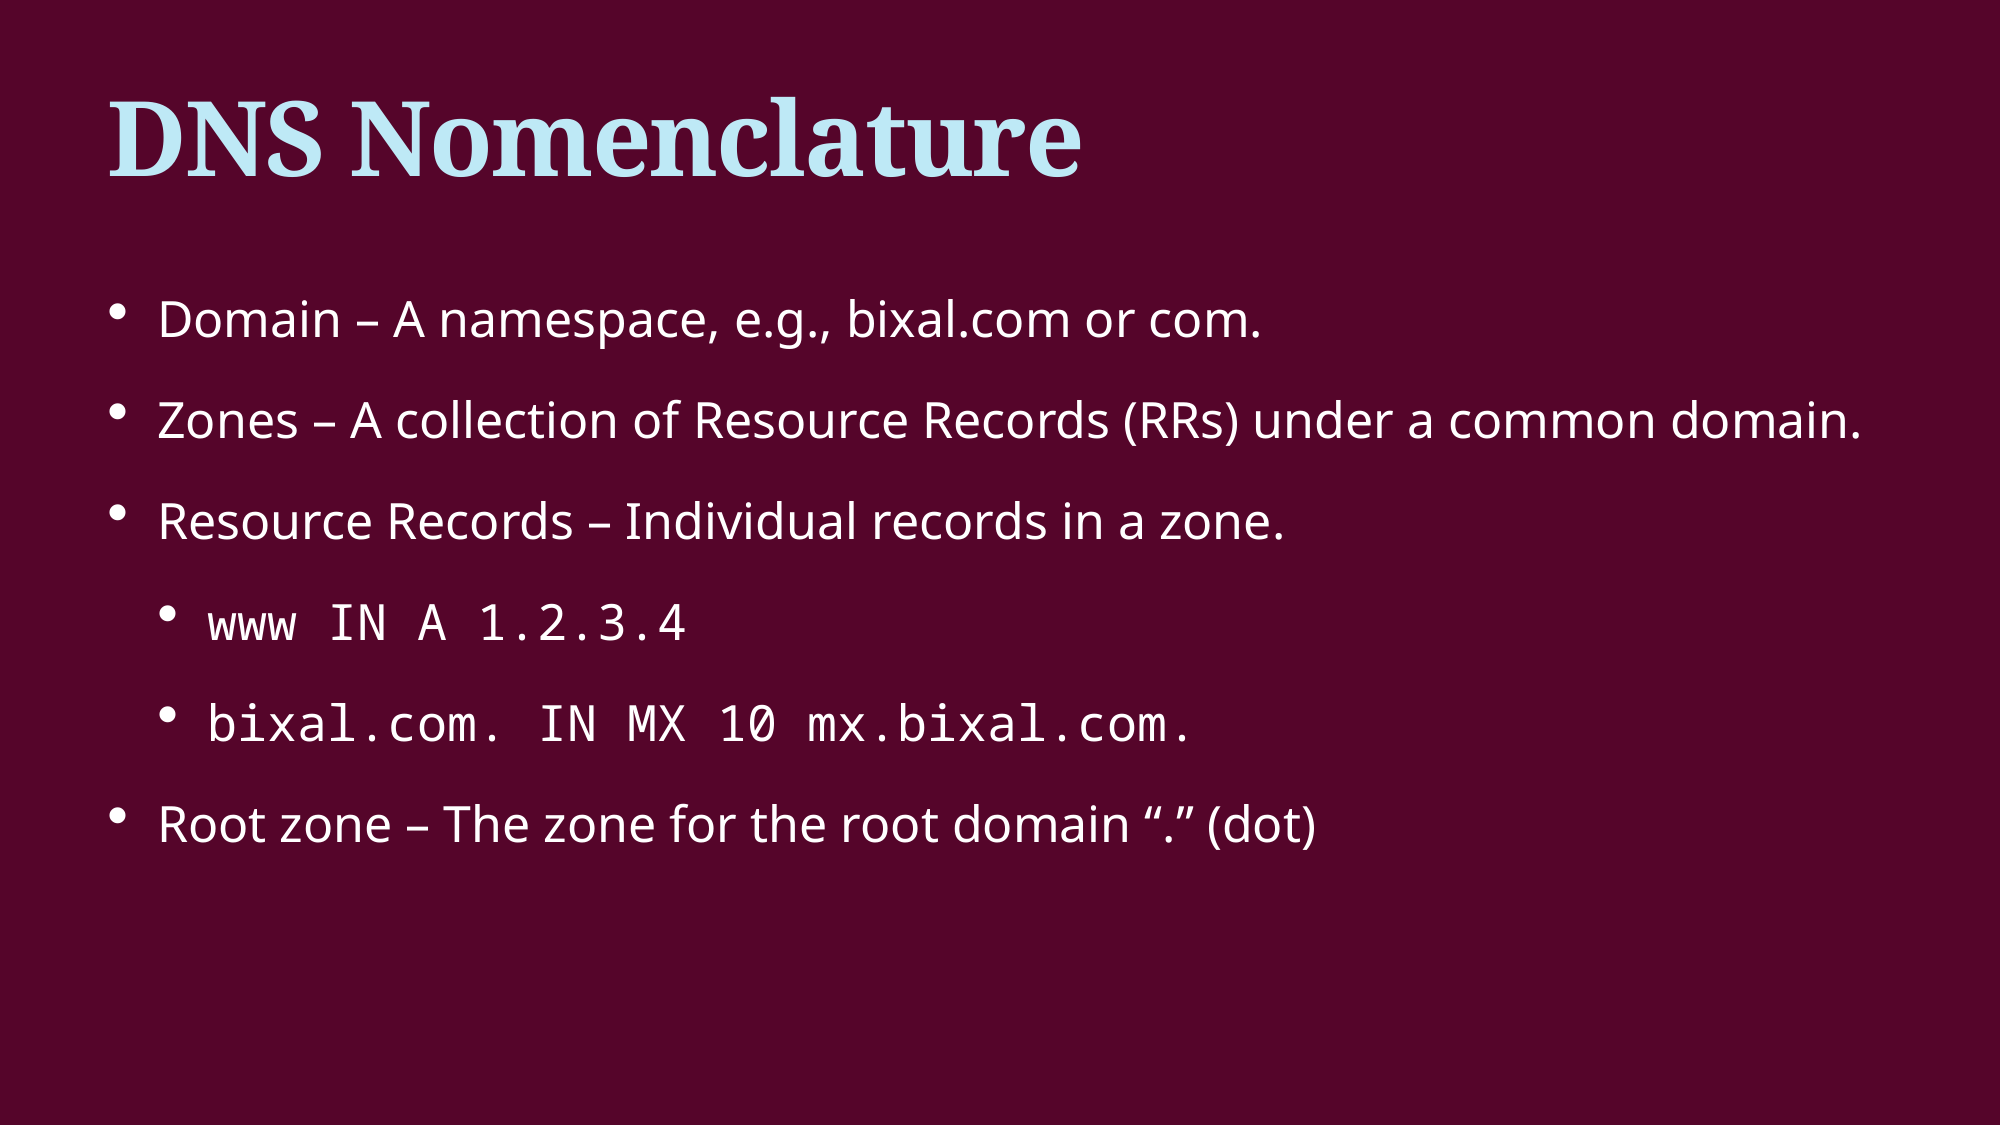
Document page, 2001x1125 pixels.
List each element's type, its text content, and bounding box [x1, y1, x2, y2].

title DNS Nomenclature [98, 87, 1902, 207]
list Domain – A namespace, e.g., bixal.com or com. Zones – A collection of Resource Records (RRs) under a common domain. Resource Records – Individual records in a zone. www IN A 1.2.3.4 bixal.com. IN MX 10 mx.bixal.com. Root zone – The zone for the root domain “.” (dot) [98, 285, 1902, 964]
